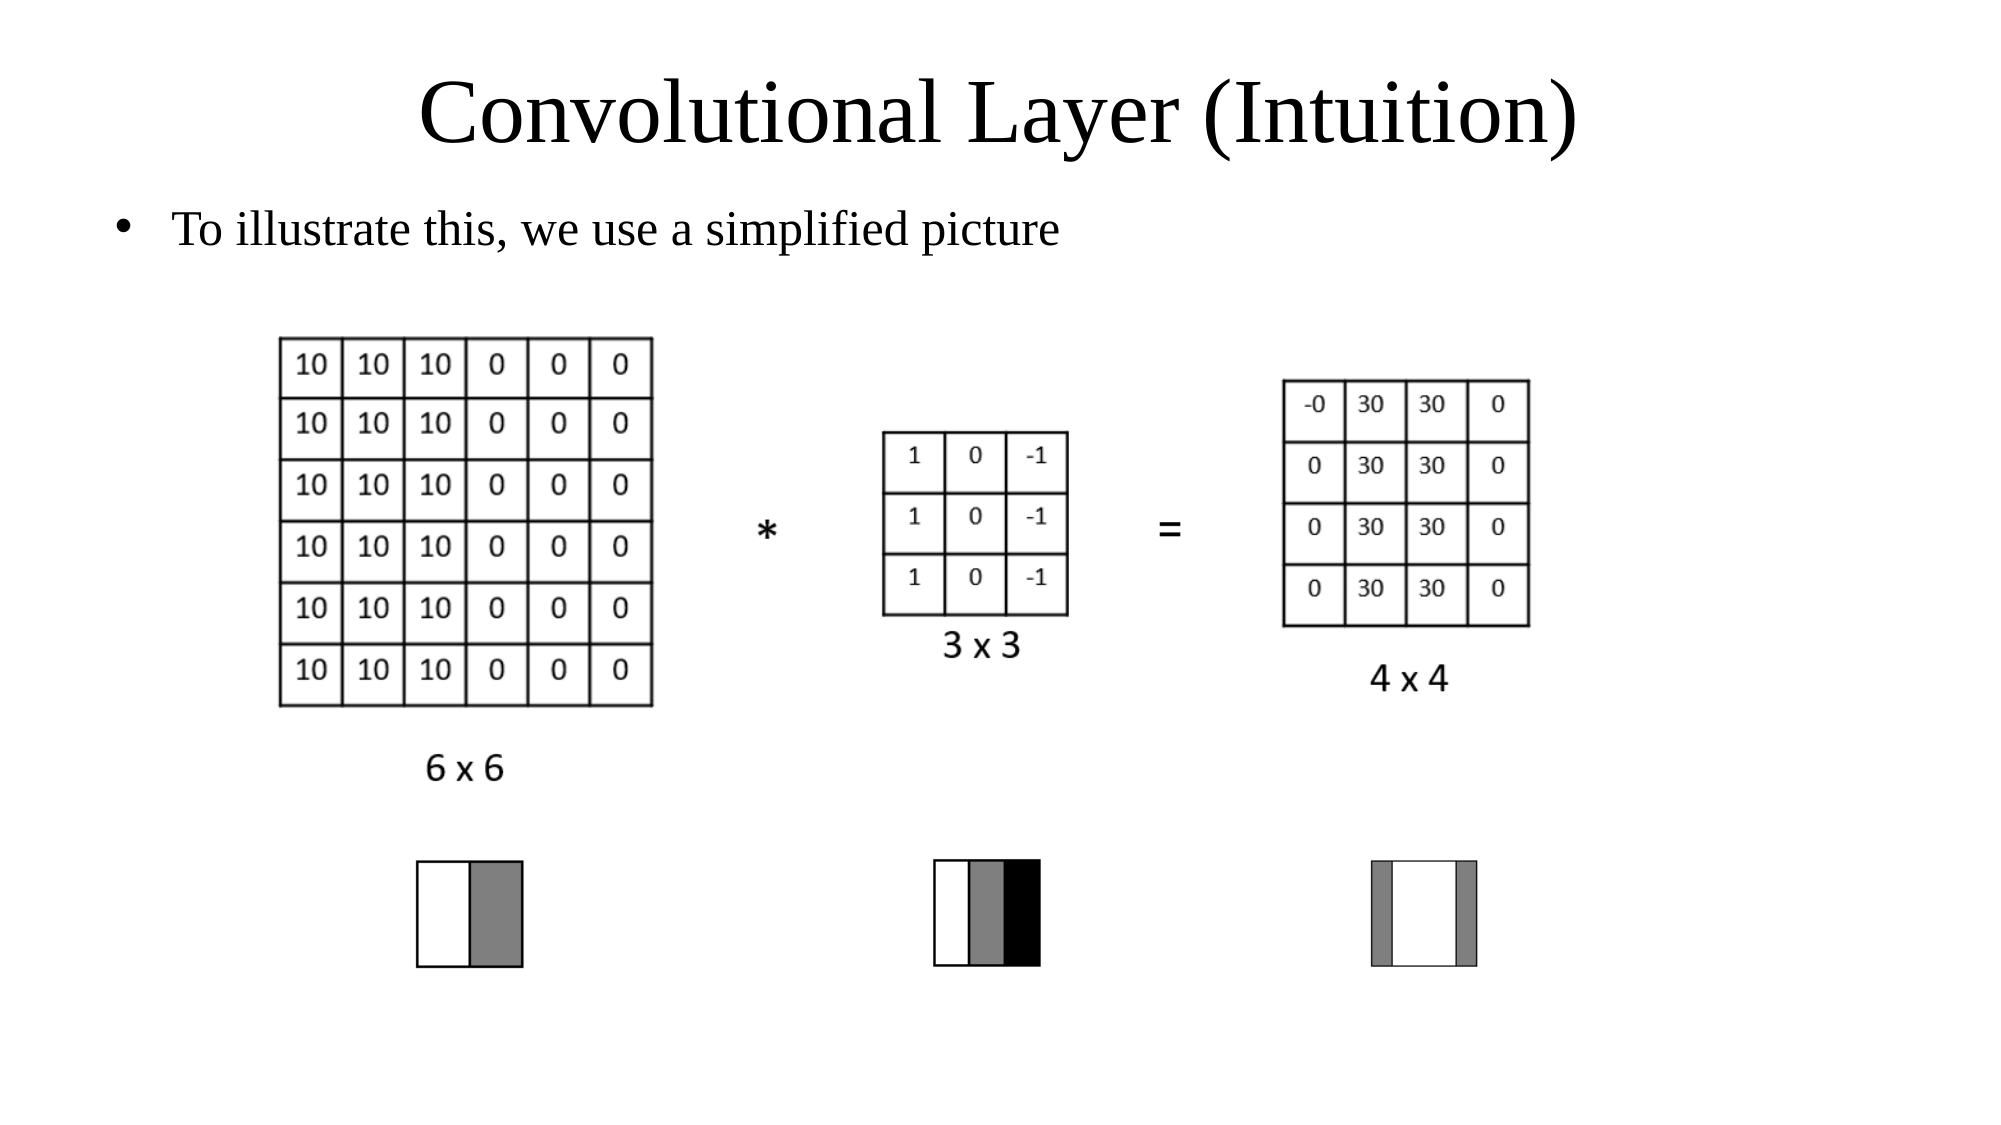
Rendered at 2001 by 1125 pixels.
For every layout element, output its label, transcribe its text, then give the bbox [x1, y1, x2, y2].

picture [187, 284, 1768, 1013]
title Convolutional Layer (Intuition) [99, 12, 1900, 187]
list To illustrate this, we use a simplified picture [99, 187, 1900, 1075]
